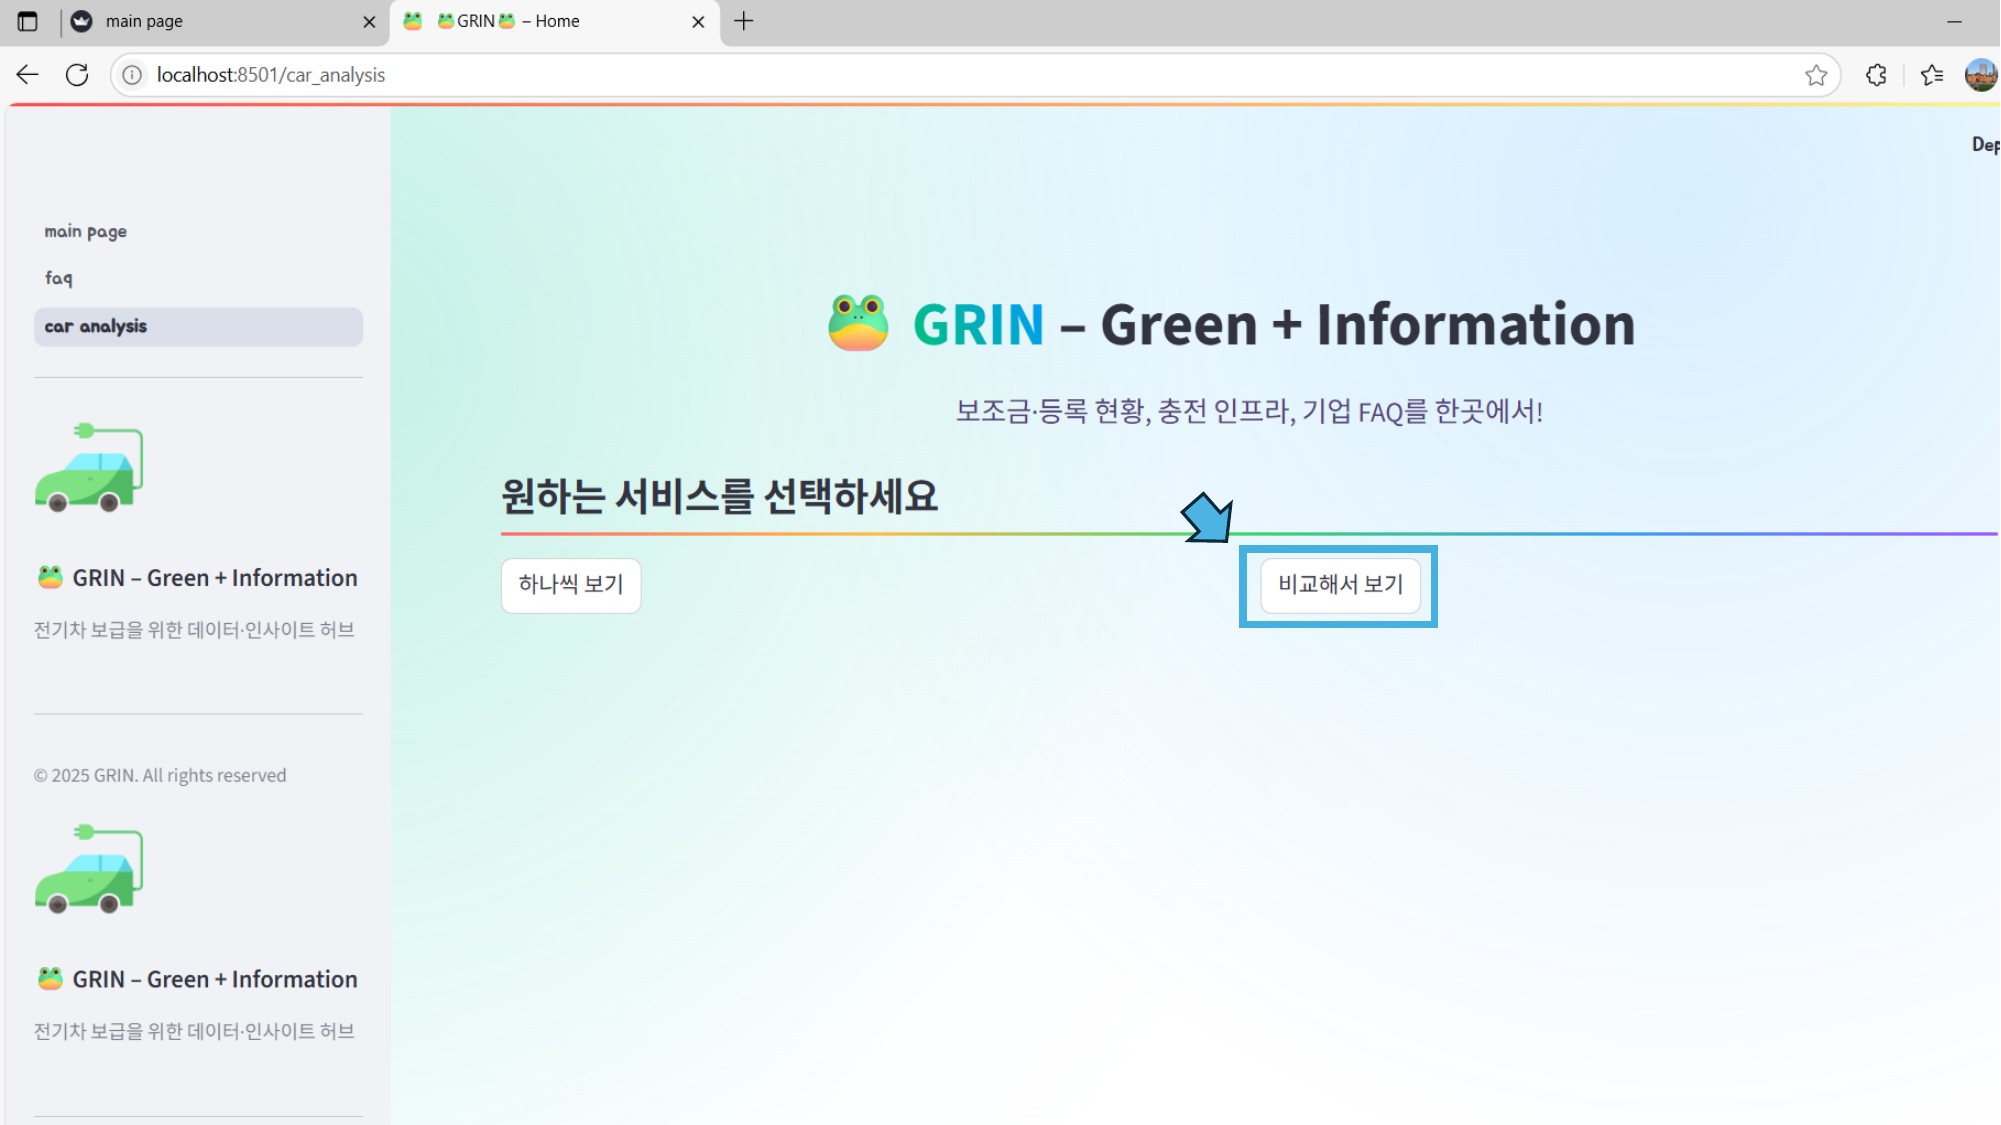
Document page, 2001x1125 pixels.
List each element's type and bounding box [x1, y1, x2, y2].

list [0, 0, 2000, 1125]
